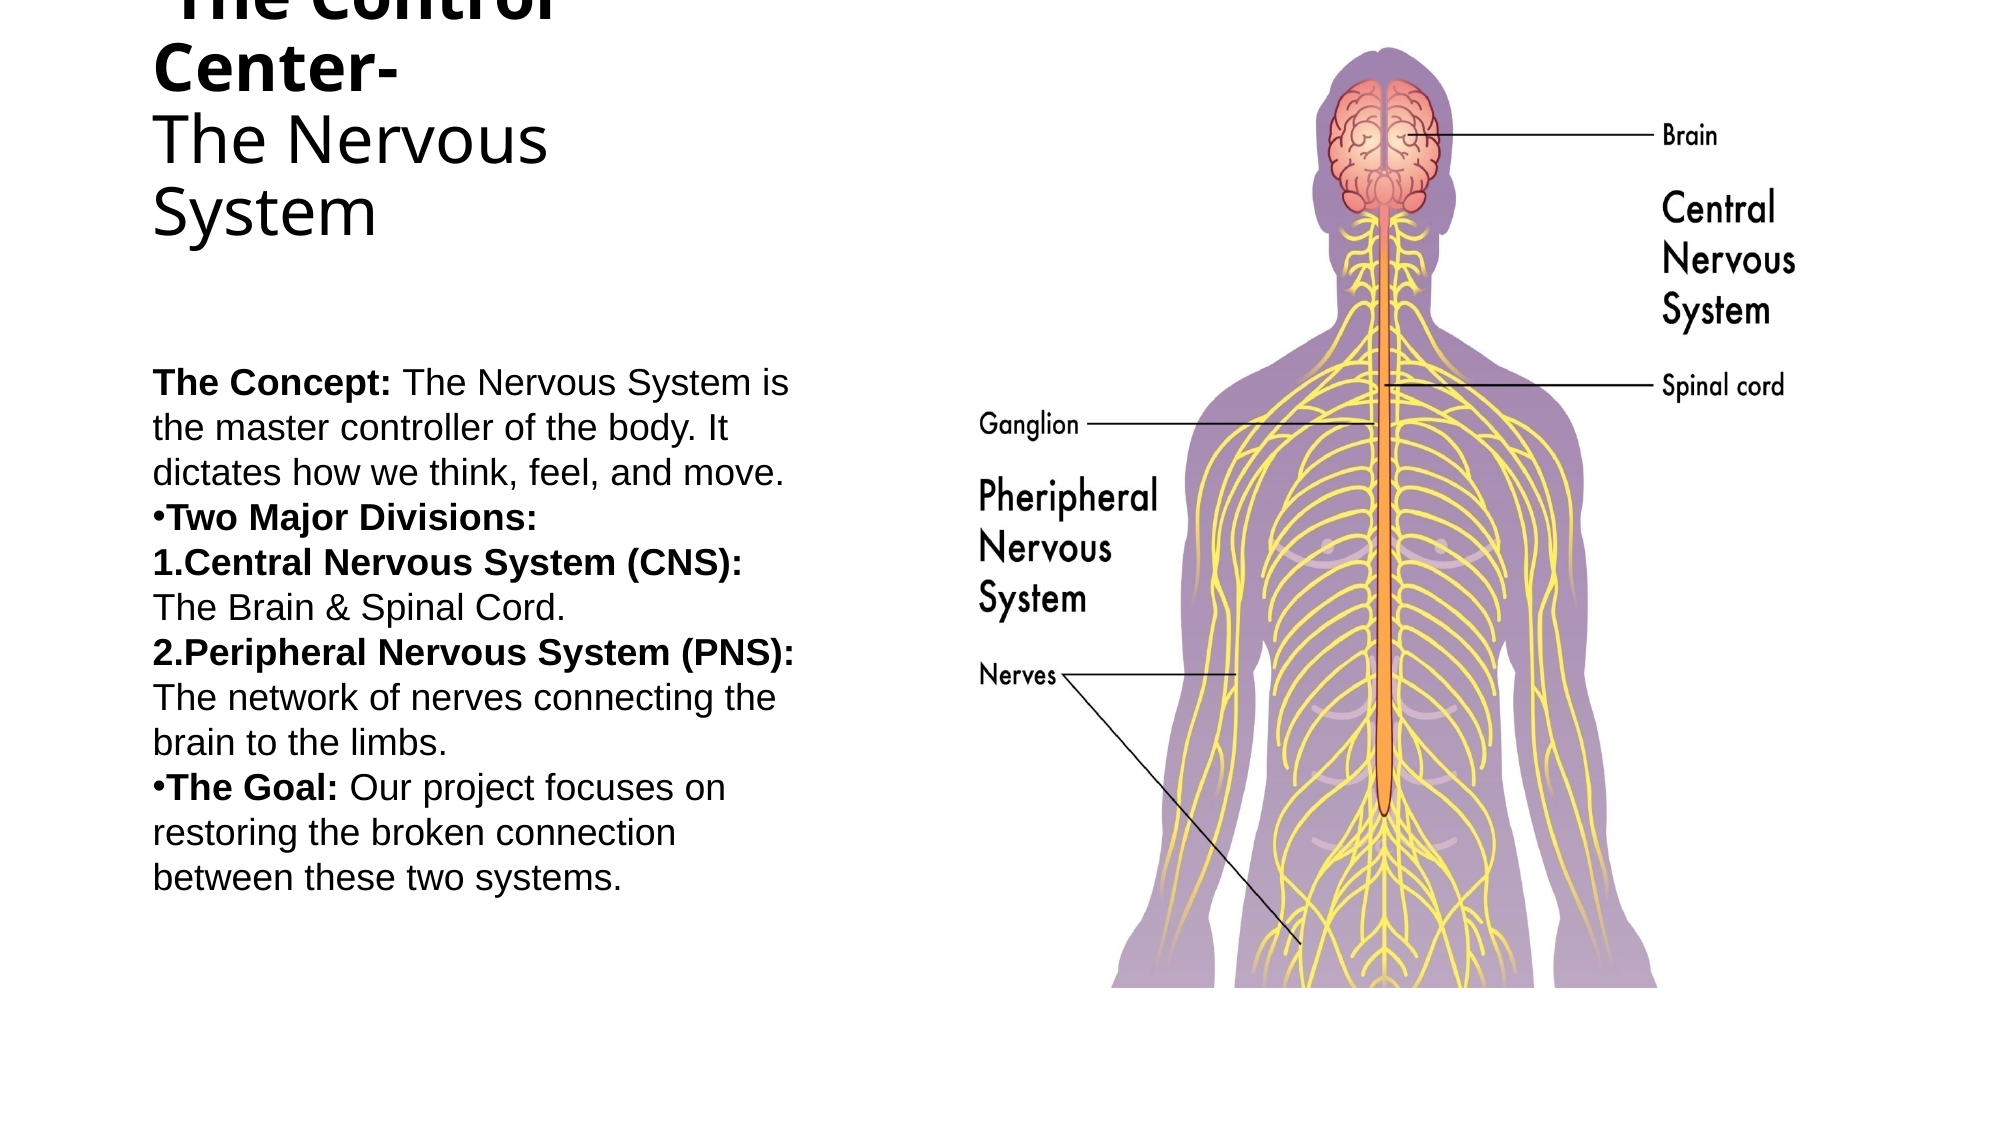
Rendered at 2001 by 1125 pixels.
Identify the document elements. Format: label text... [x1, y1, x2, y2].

title The Control Center- The Nervous System [137, 75, 783, 323]
list The Concept: The Nervous System is the master controller of the body. It dictates how we think, feel, and move. Two Major Divisions: Central Nervous System (CNS): The Brain & Spinal Cord. Peripheral Nervous System (PNS): The network of nerves connecting the brain to the limbs. The Goal: Our project focuses on restoring the broken connection between these two systems. [137, 323, 815, 977]
picture [877, 24, 1891, 988]
